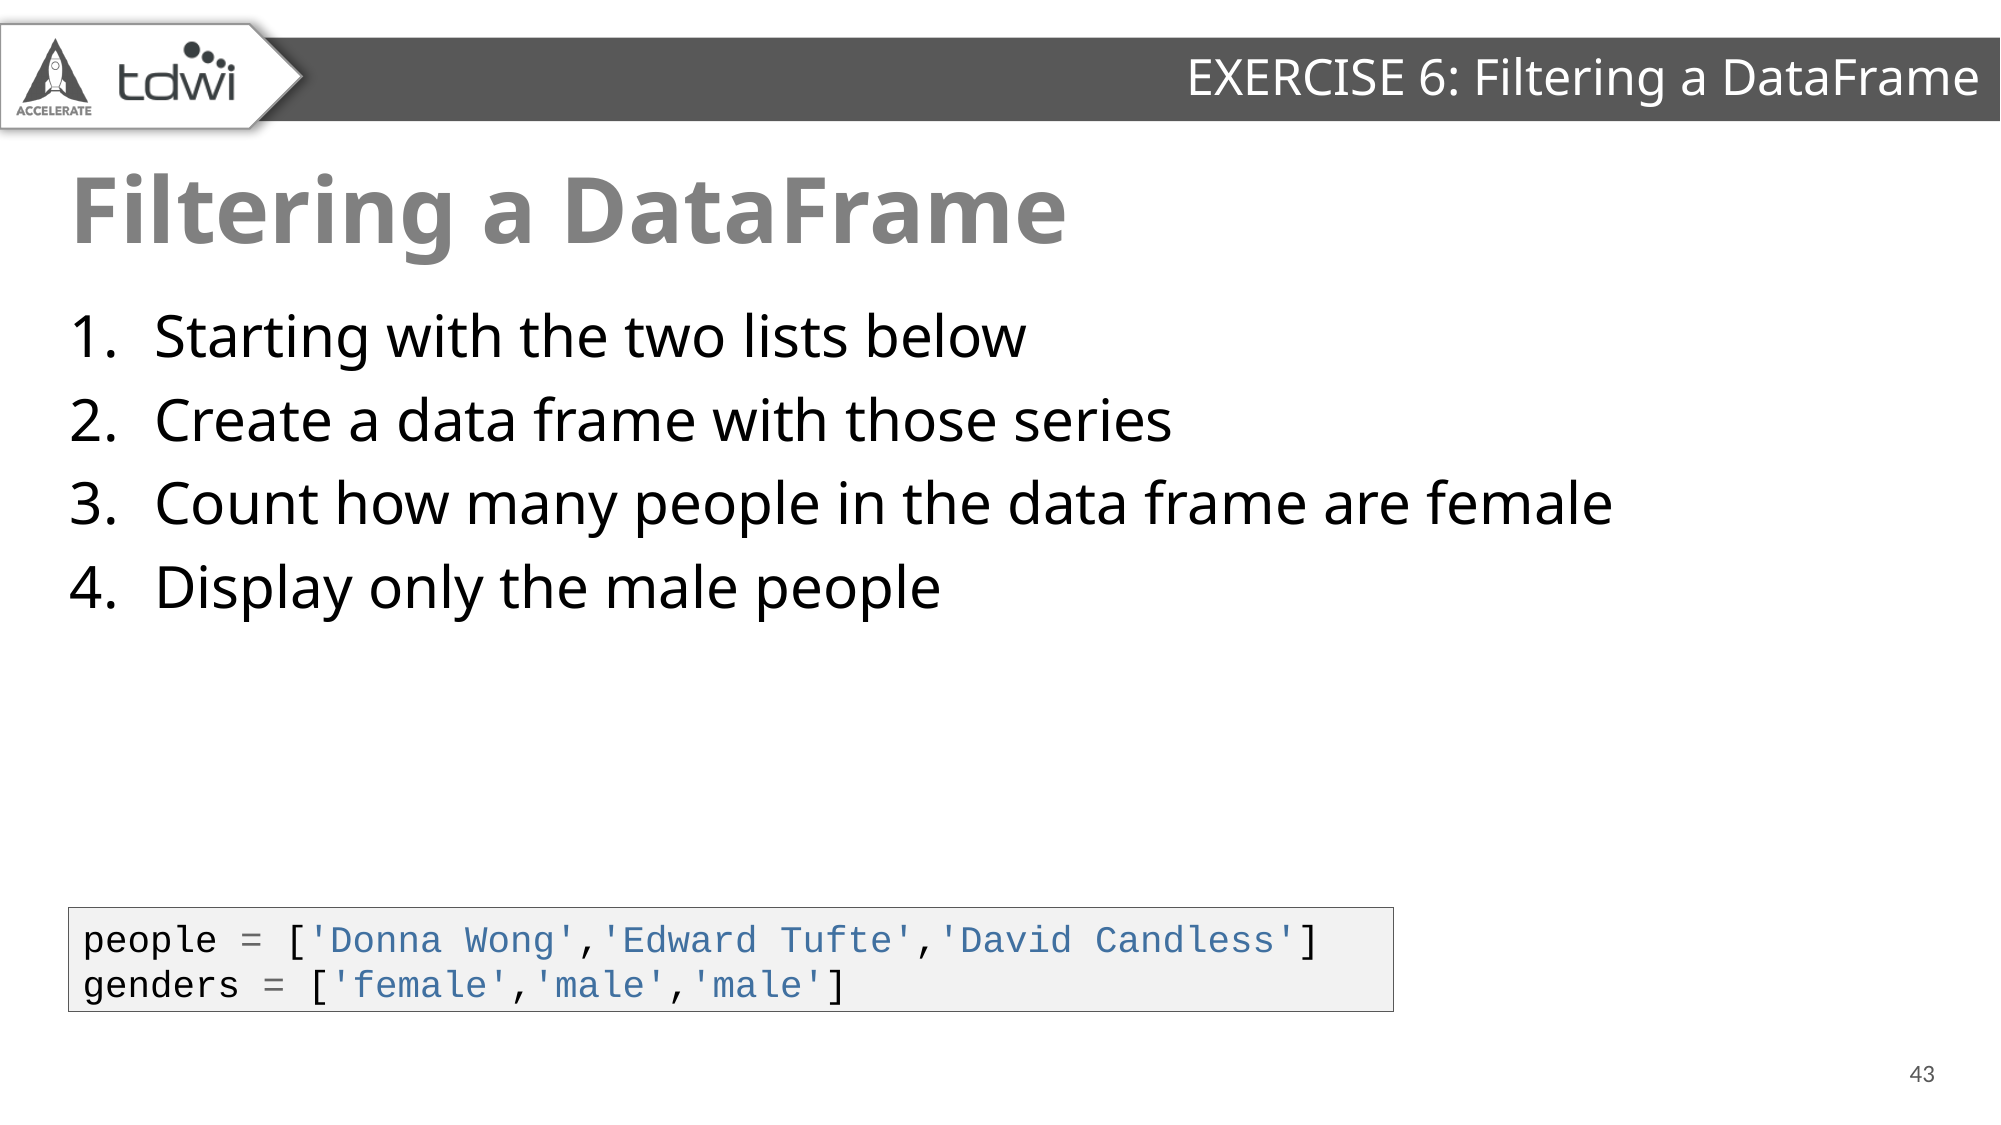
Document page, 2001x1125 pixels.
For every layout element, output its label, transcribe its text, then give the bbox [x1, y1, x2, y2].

list Starting with the two lists below Create a data frame with those series Count how many people in the data frame are female Display only the male people [54, 299, 1950, 1014]
text_box people = ['Donna Wong','Edward Tufte','David Candless'] genders = ['female','male','male'] [68, 907, 1394, 1012]
slide_number 43 [1500, 1042, 1950, 1103]
list EXERCISE 6: Filtering a DataFrame [729, 44, 1997, 113]
picture [115, 35, 239, 108]
title Filtering a DataFrame [54, 150, 1950, 278]
